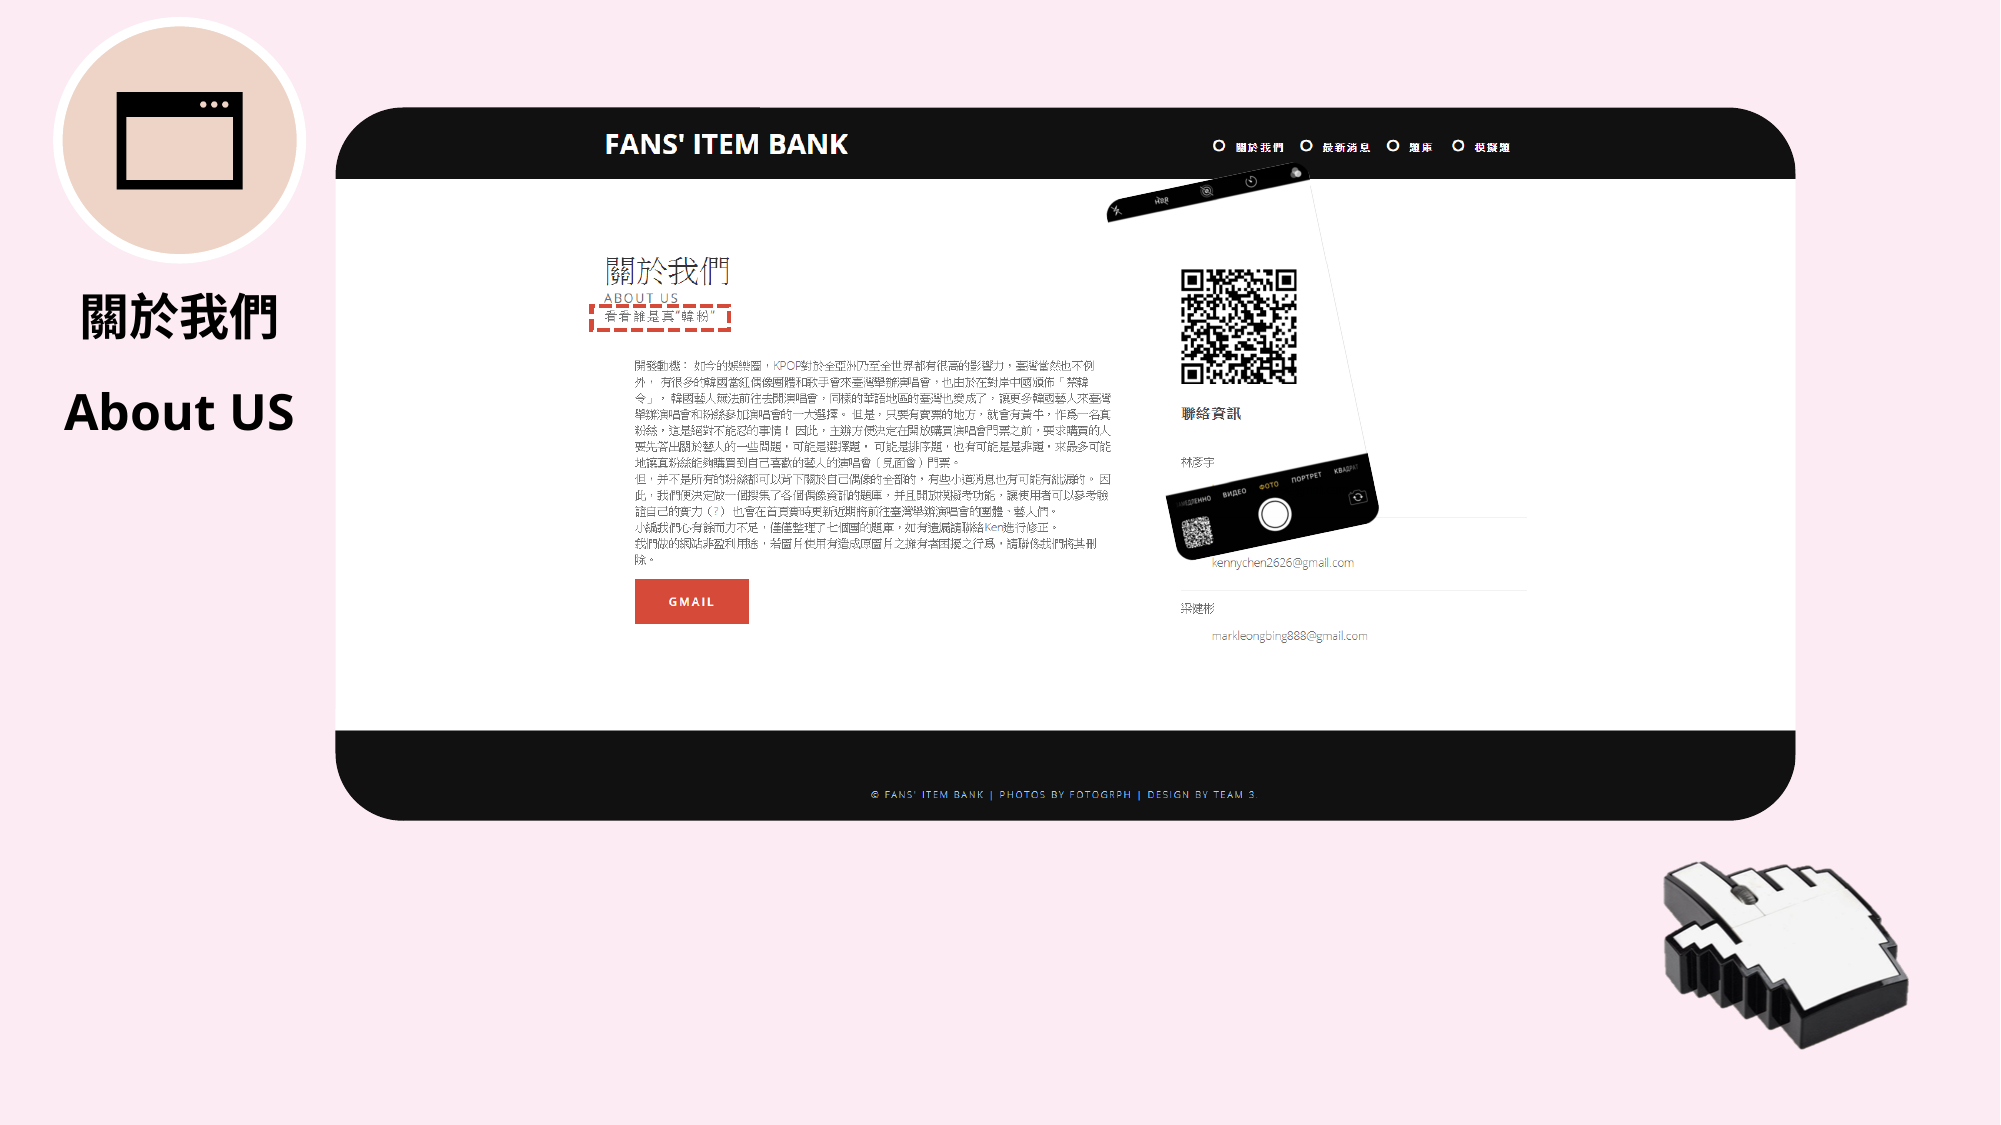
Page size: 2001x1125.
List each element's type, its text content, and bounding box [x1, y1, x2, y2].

text_box About US [0, 373, 335, 449]
text_box [56, 20, 303, 260]
picture [335, 107, 2000, 1125]
picture [104, 65, 255, 216]
text_box 關於我們 [0, 278, 335, 353]
